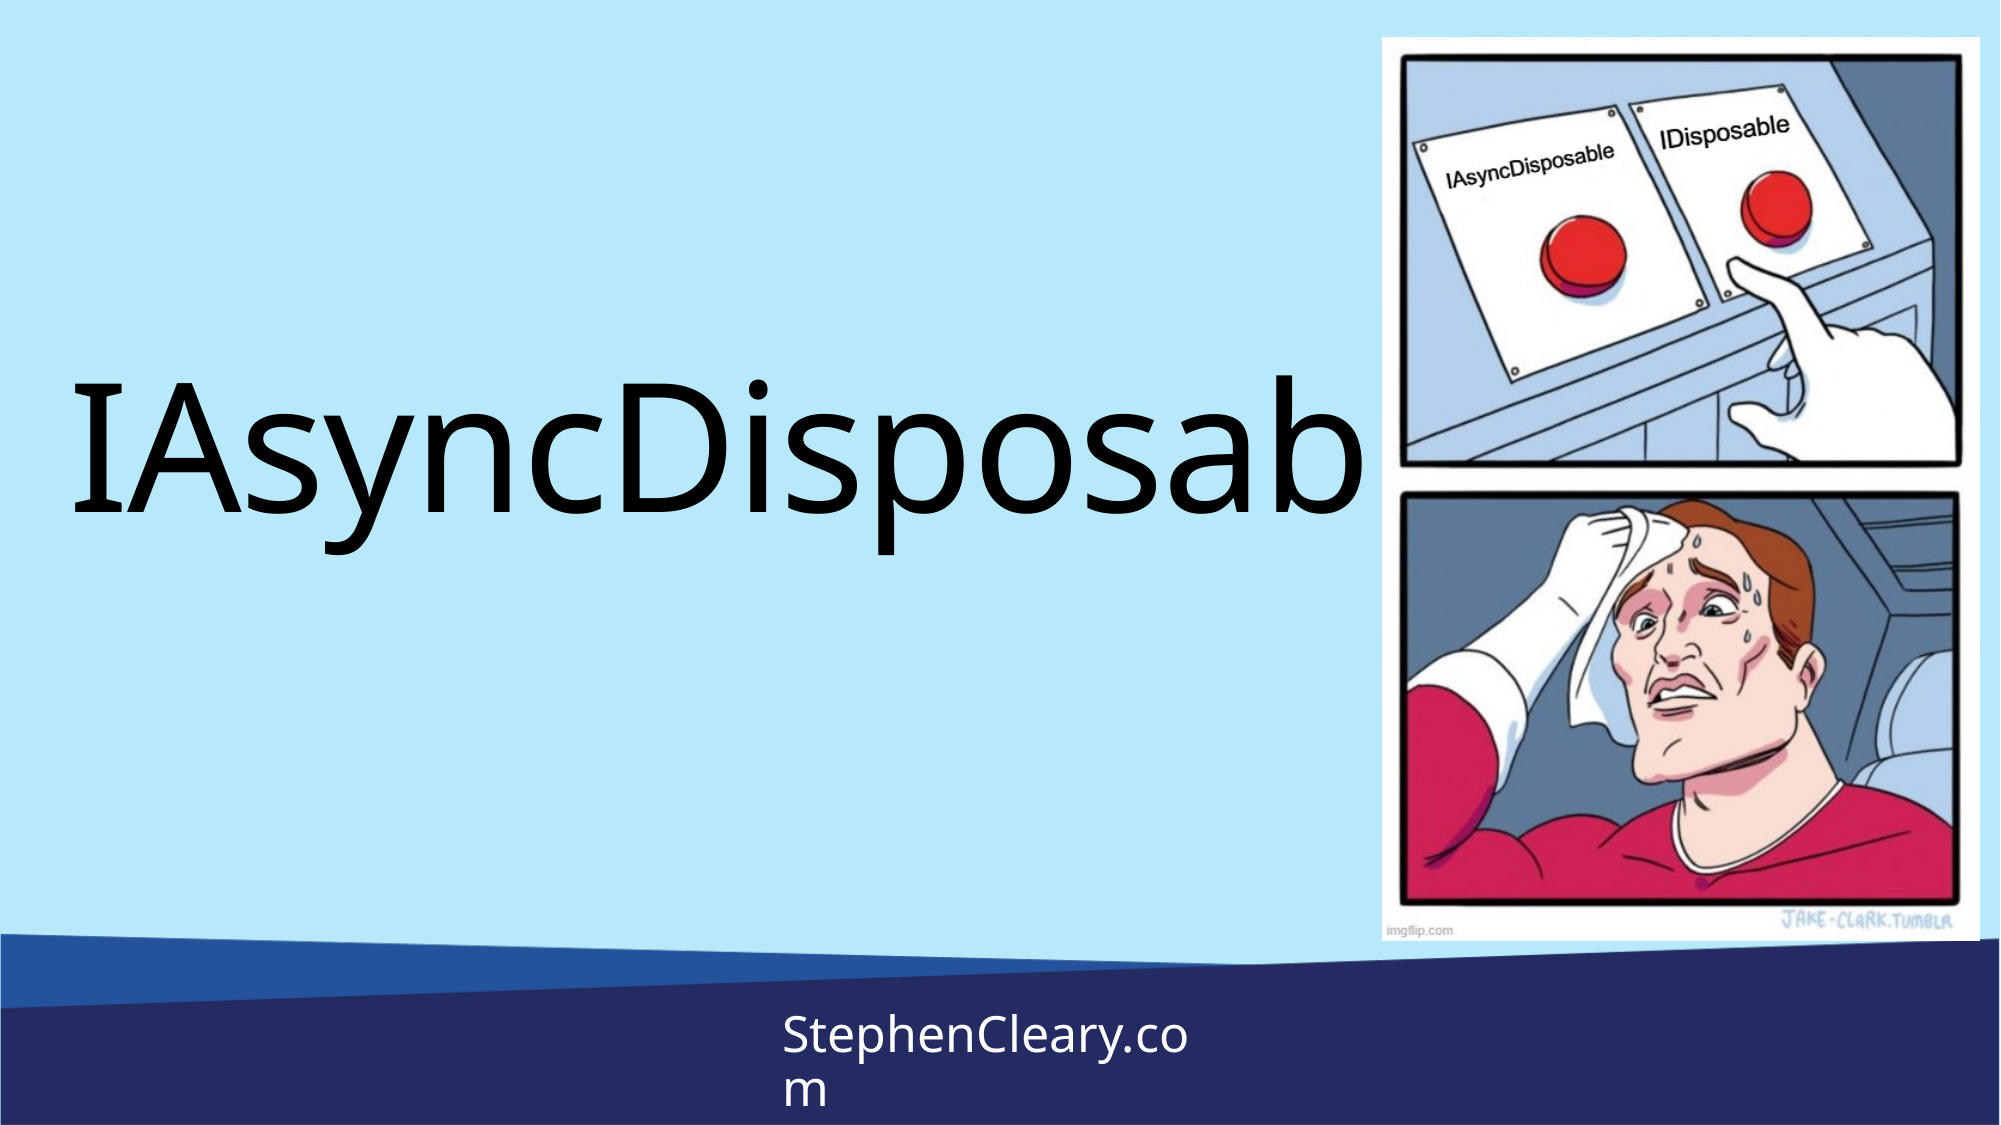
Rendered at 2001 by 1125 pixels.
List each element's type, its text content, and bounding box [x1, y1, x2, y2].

picture [0, 0, 2000, 1125]
title IAsyncDisposable [44, 341, 1382, 637]
